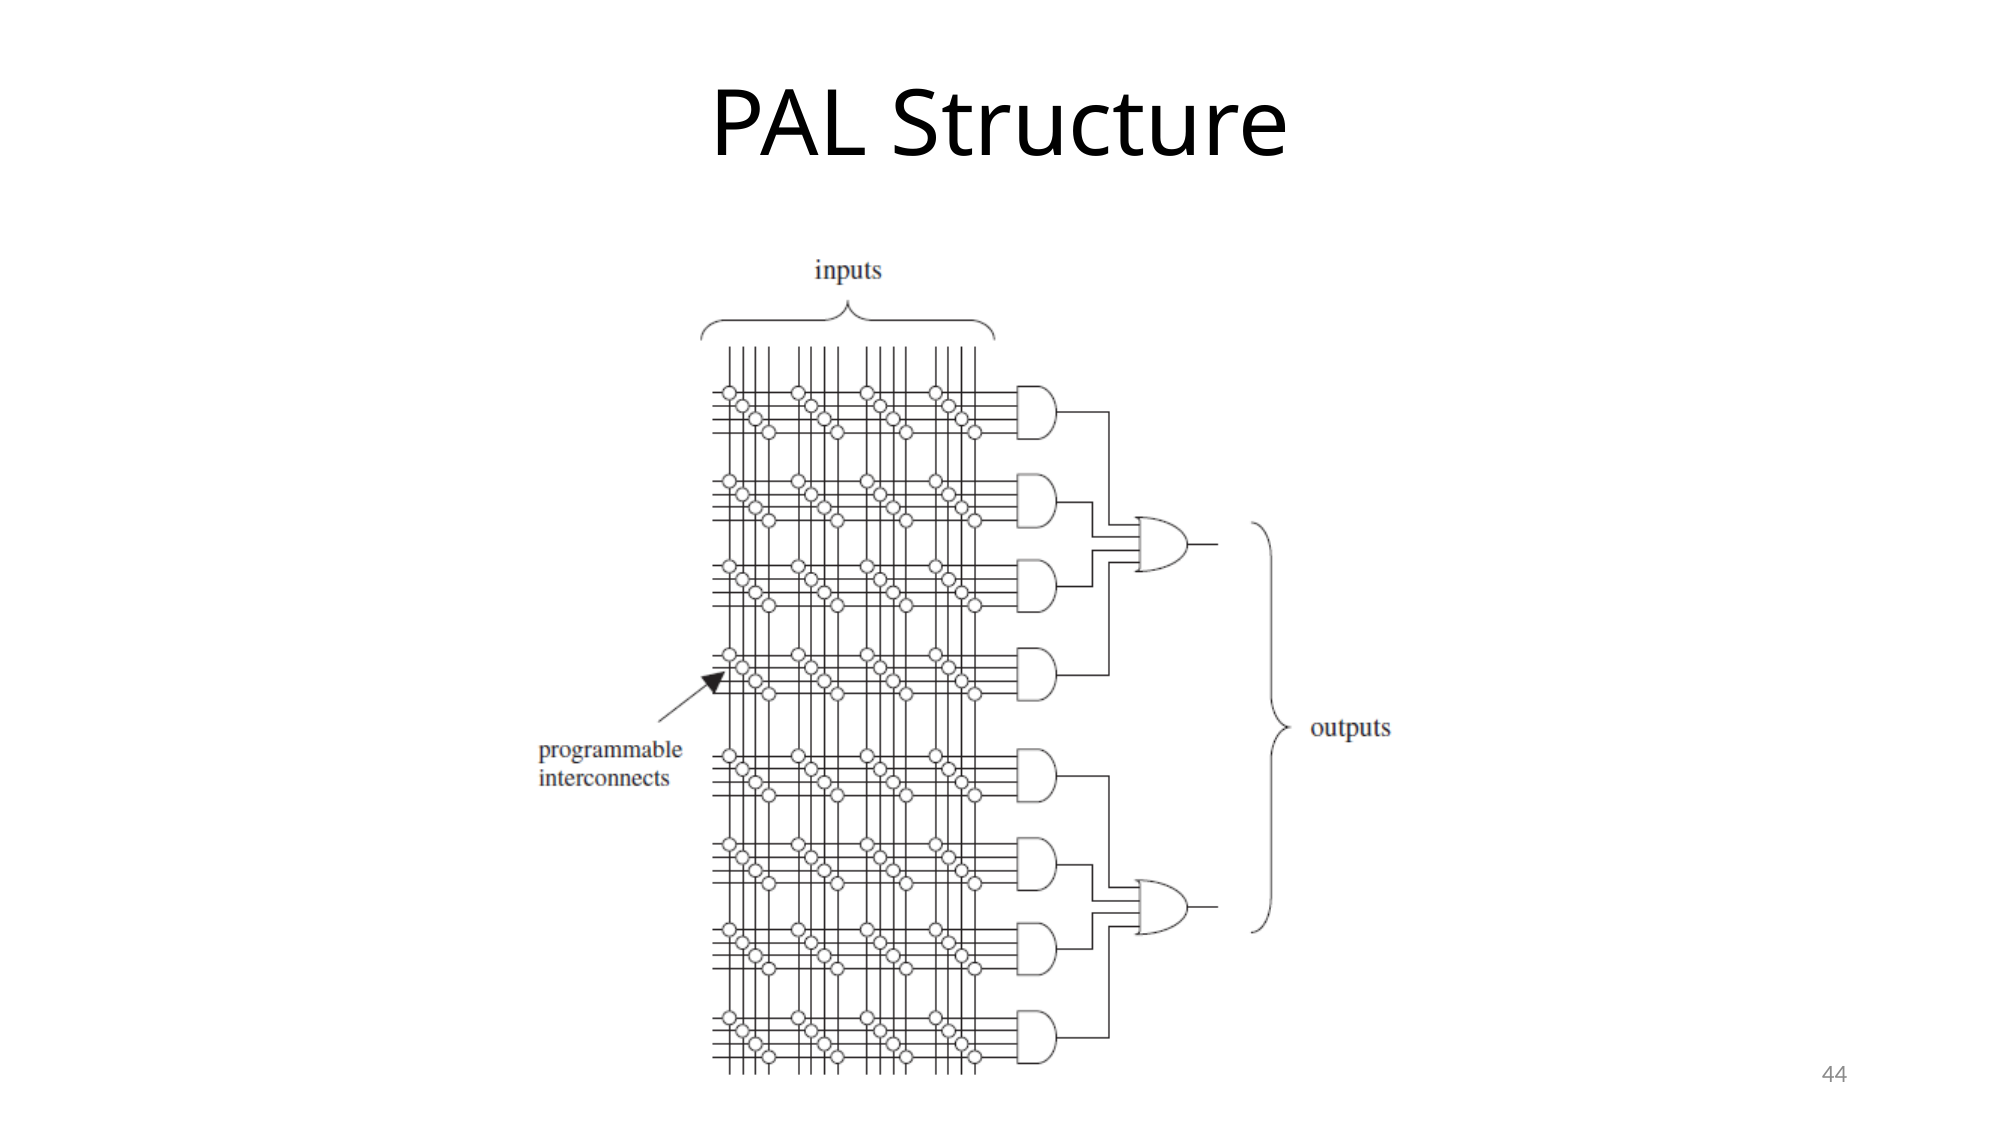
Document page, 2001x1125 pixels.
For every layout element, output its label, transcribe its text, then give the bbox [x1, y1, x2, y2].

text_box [493, 234, 1430, 1086]
slide_number 44 [1412, 1042, 1863, 1103]
title PAL Structure [137, 17, 1863, 235]
